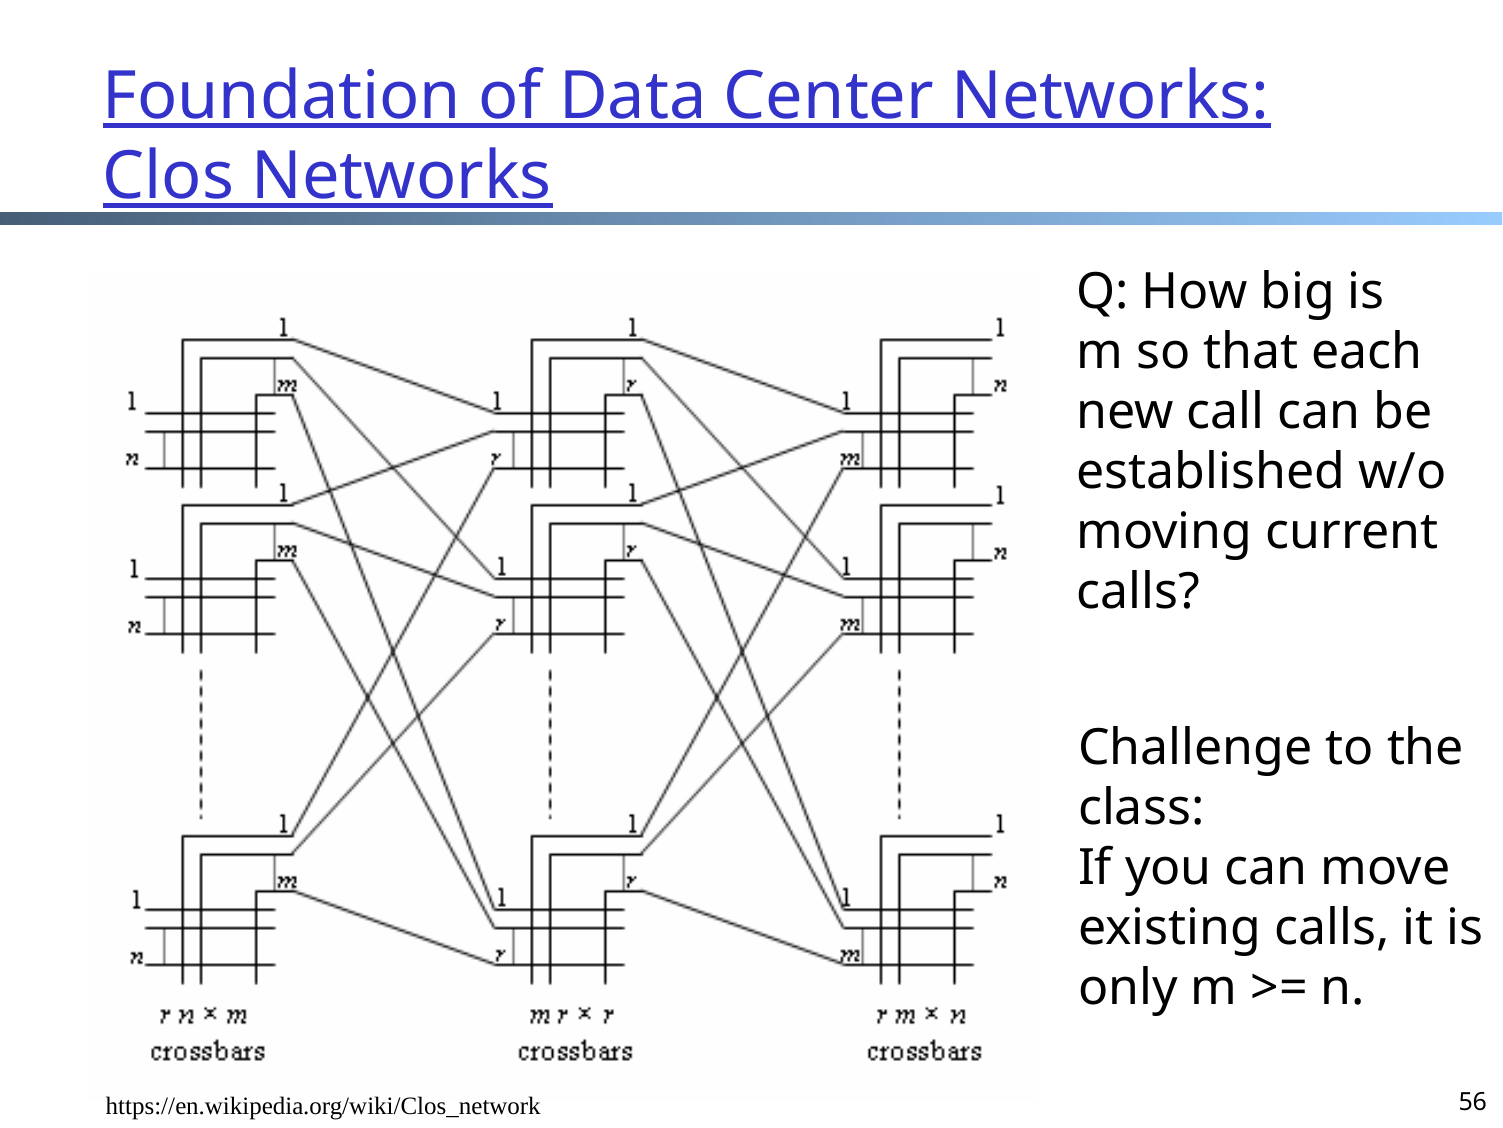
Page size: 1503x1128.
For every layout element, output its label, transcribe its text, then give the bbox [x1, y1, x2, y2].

picture [88, 275, 1039, 1100]
text_box Q: How big is m so that each new call can be established w/o moving current calls? [1061, 250, 1497, 626]
text_box Challenge to the class: If you can move existing calls, it is only m >= n. [1063, 707, 1502, 1023]
slide_number 56 [1151, 1051, 1503, 1128]
title Foundation of Data Center Networks: Clos Networks [87, 37, 1365, 226]
text_box https://en.wikipedia.org/wiki/Clos_network [90, 1107, 557, 1127]
